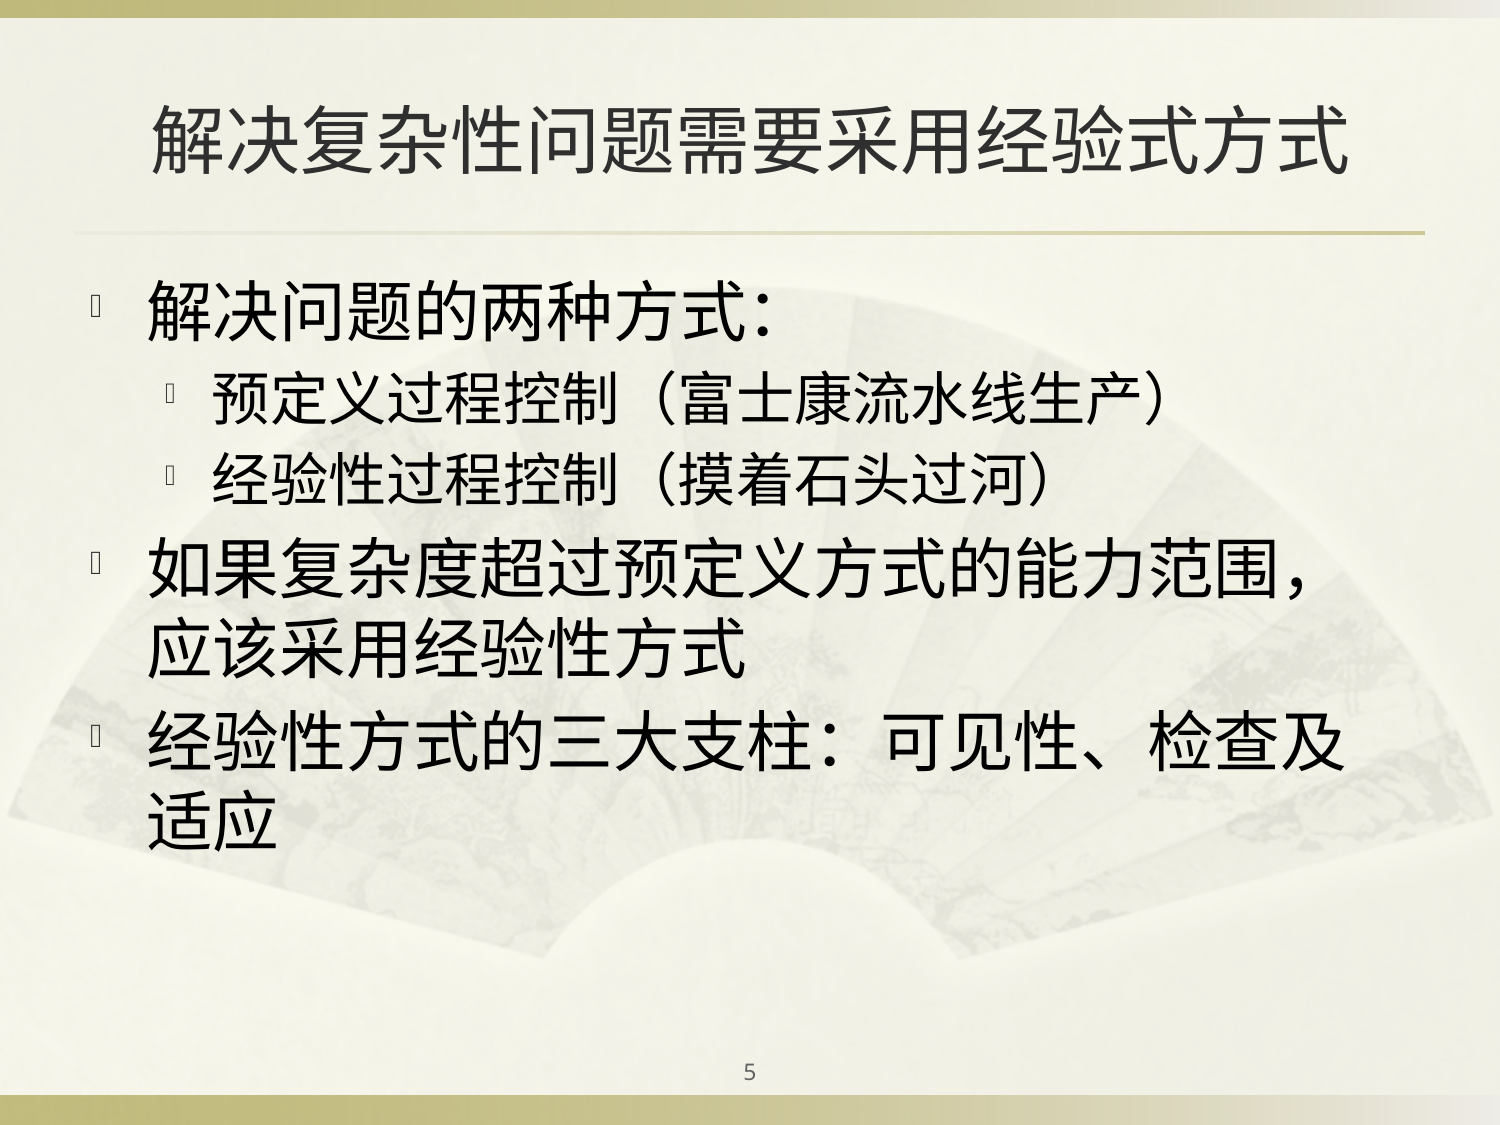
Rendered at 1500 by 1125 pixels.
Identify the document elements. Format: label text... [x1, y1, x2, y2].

list 解决问题的两种方式： 预定义过程控制（富士康流水线生产） 经验性过程控制（摸着石头过河） 如果复杂度超过预定义方式的能力范围，应该采用经验性方式 经验性方式的三大支柱：可见性、检查及适应 [75, 262, 1425, 1032]
slide_number 5 [675, 1050, 825, 1097]
title 解决复杂性问题需要采用经验式方式 [75, 45, 1425, 233]
